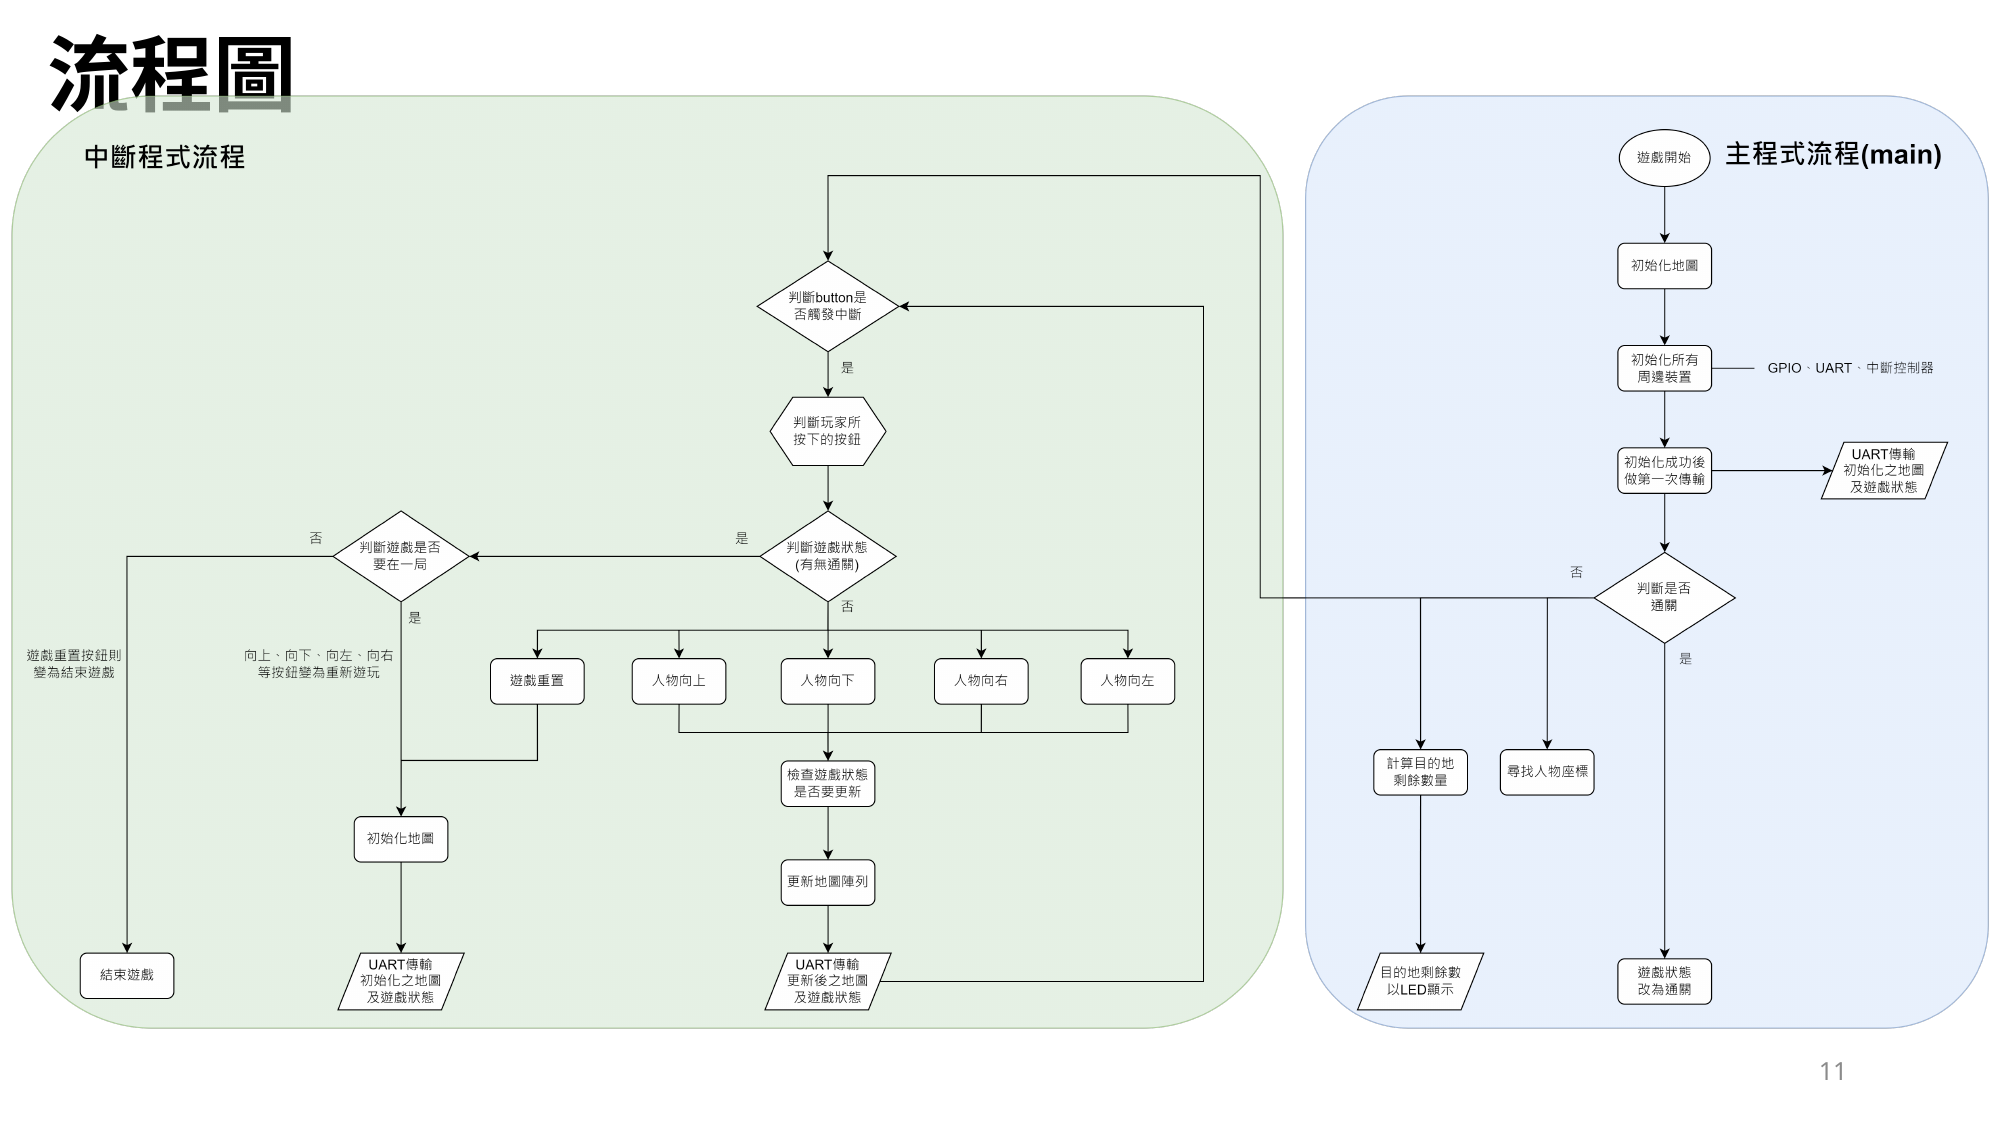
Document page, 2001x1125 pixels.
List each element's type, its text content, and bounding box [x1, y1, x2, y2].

text_box 流程圖 [32, 14, 319, 84]
slide_number 11 [1412, 1042, 1863, 1103]
picture [0, 84, 2000, 1041]
